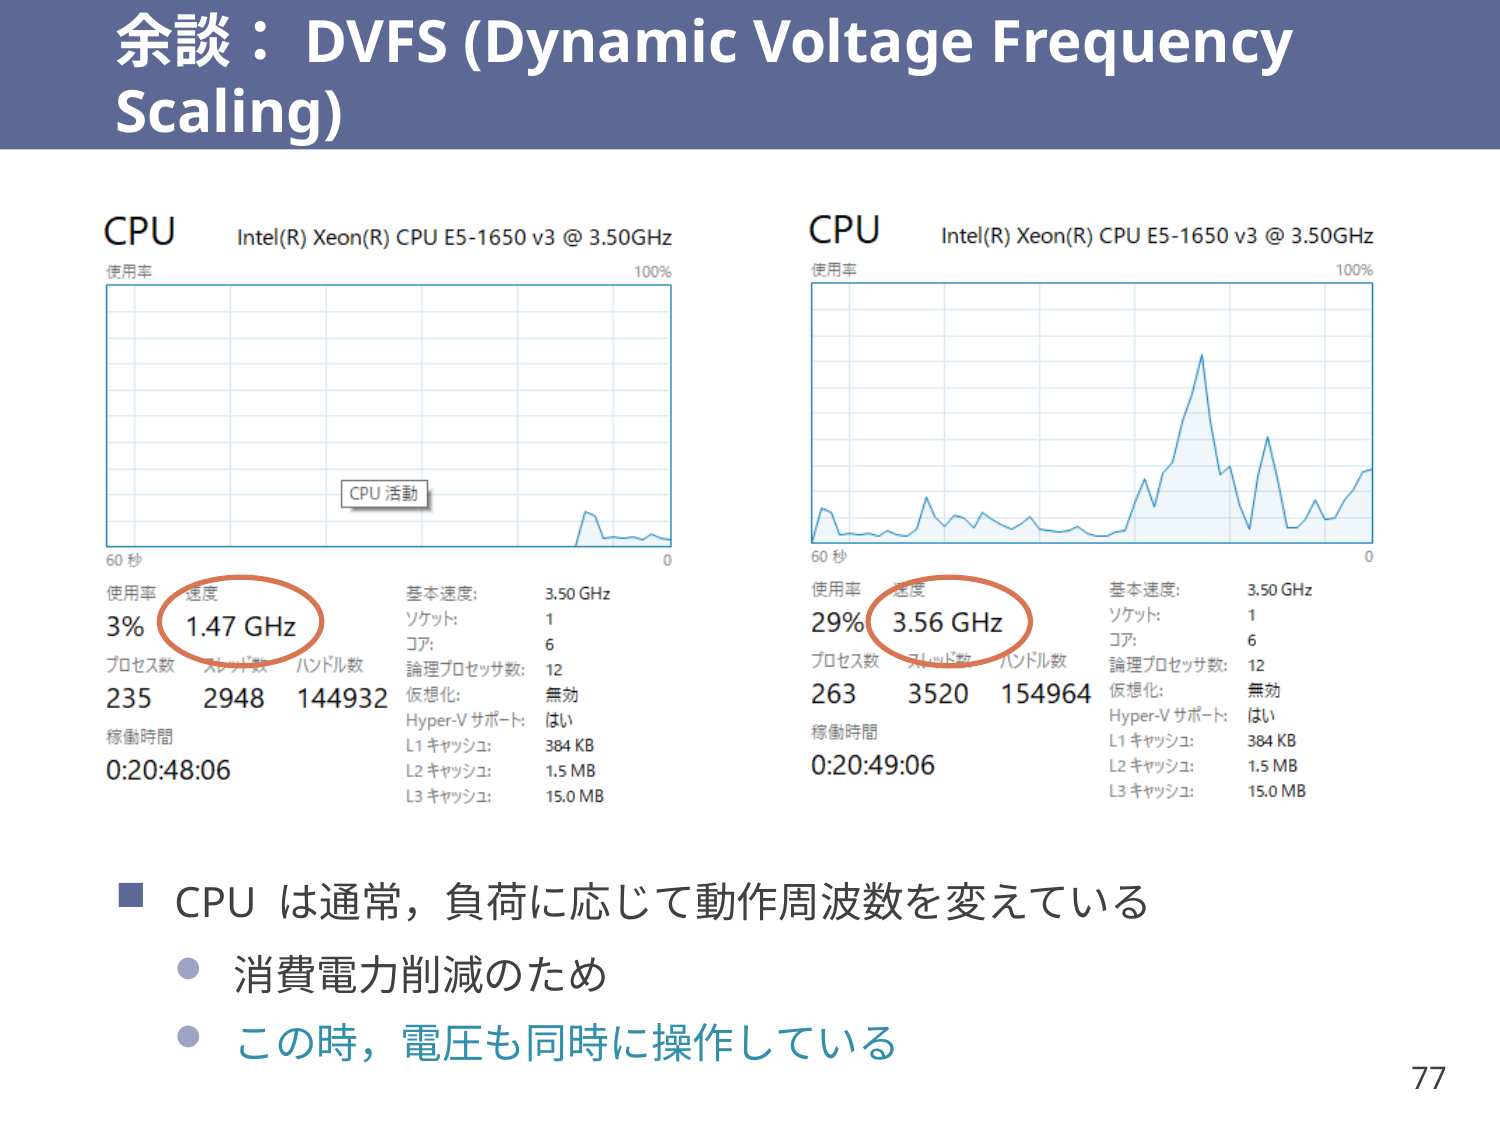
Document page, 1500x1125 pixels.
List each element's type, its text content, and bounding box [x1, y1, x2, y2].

picture [85, 193, 693, 829]
picture [779, 193, 1400, 839]
list CPU は通常，負荷に応じて動作周波数を変えている 消費電力削減のため この時，電圧も同時に操作している [100, 901, 1459, 1036]
title 余談：DVFS (Dynamic Voltage Frequency Scaling) [100, 0, 1500, 150]
